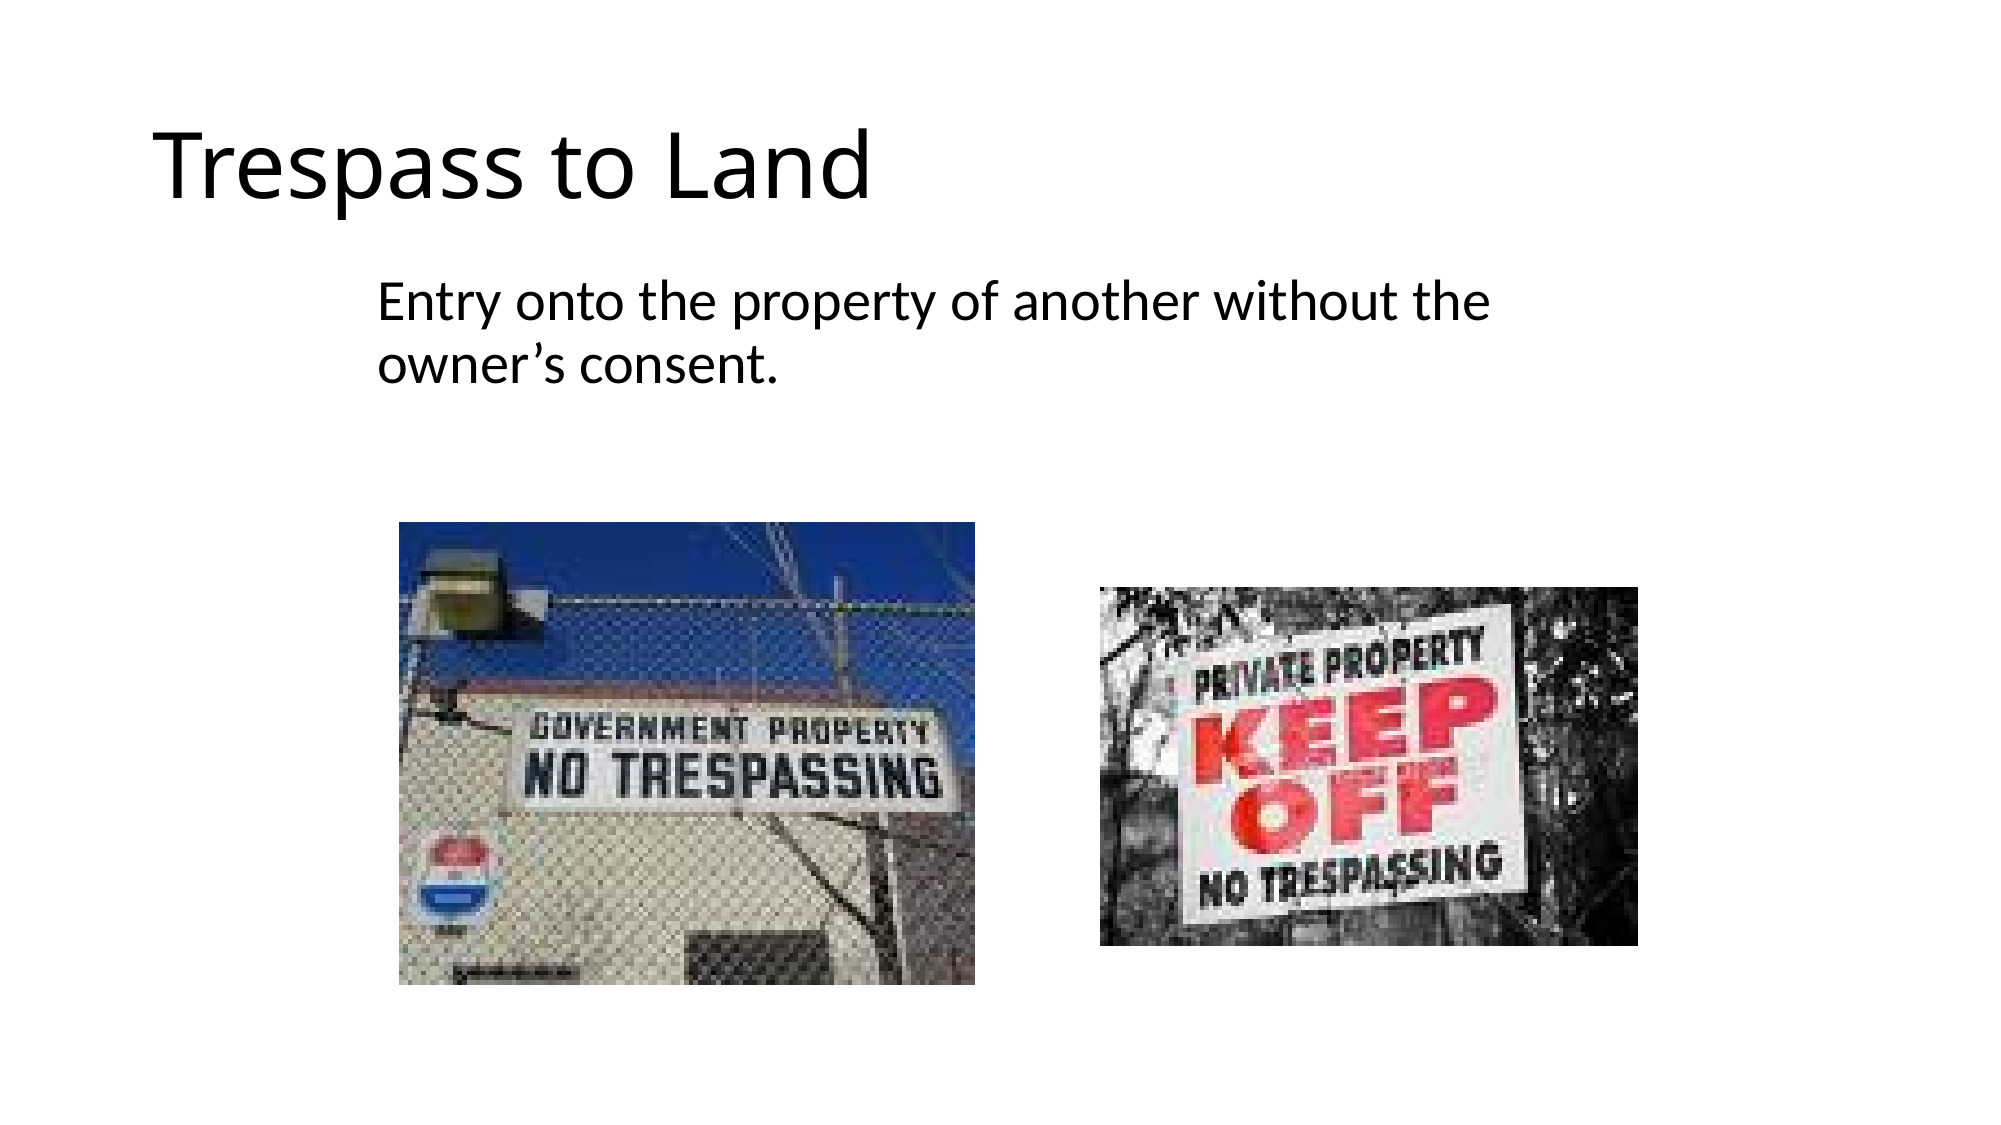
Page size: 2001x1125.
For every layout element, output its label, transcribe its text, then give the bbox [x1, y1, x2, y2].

list Entry onto the property of another without the owner’s consent. [324, 262, 1700, 1005]
title Trespass to Land [137, 59, 1863, 278]
picture [1099, 587, 1638, 946]
picture [399, 522, 975, 985]
